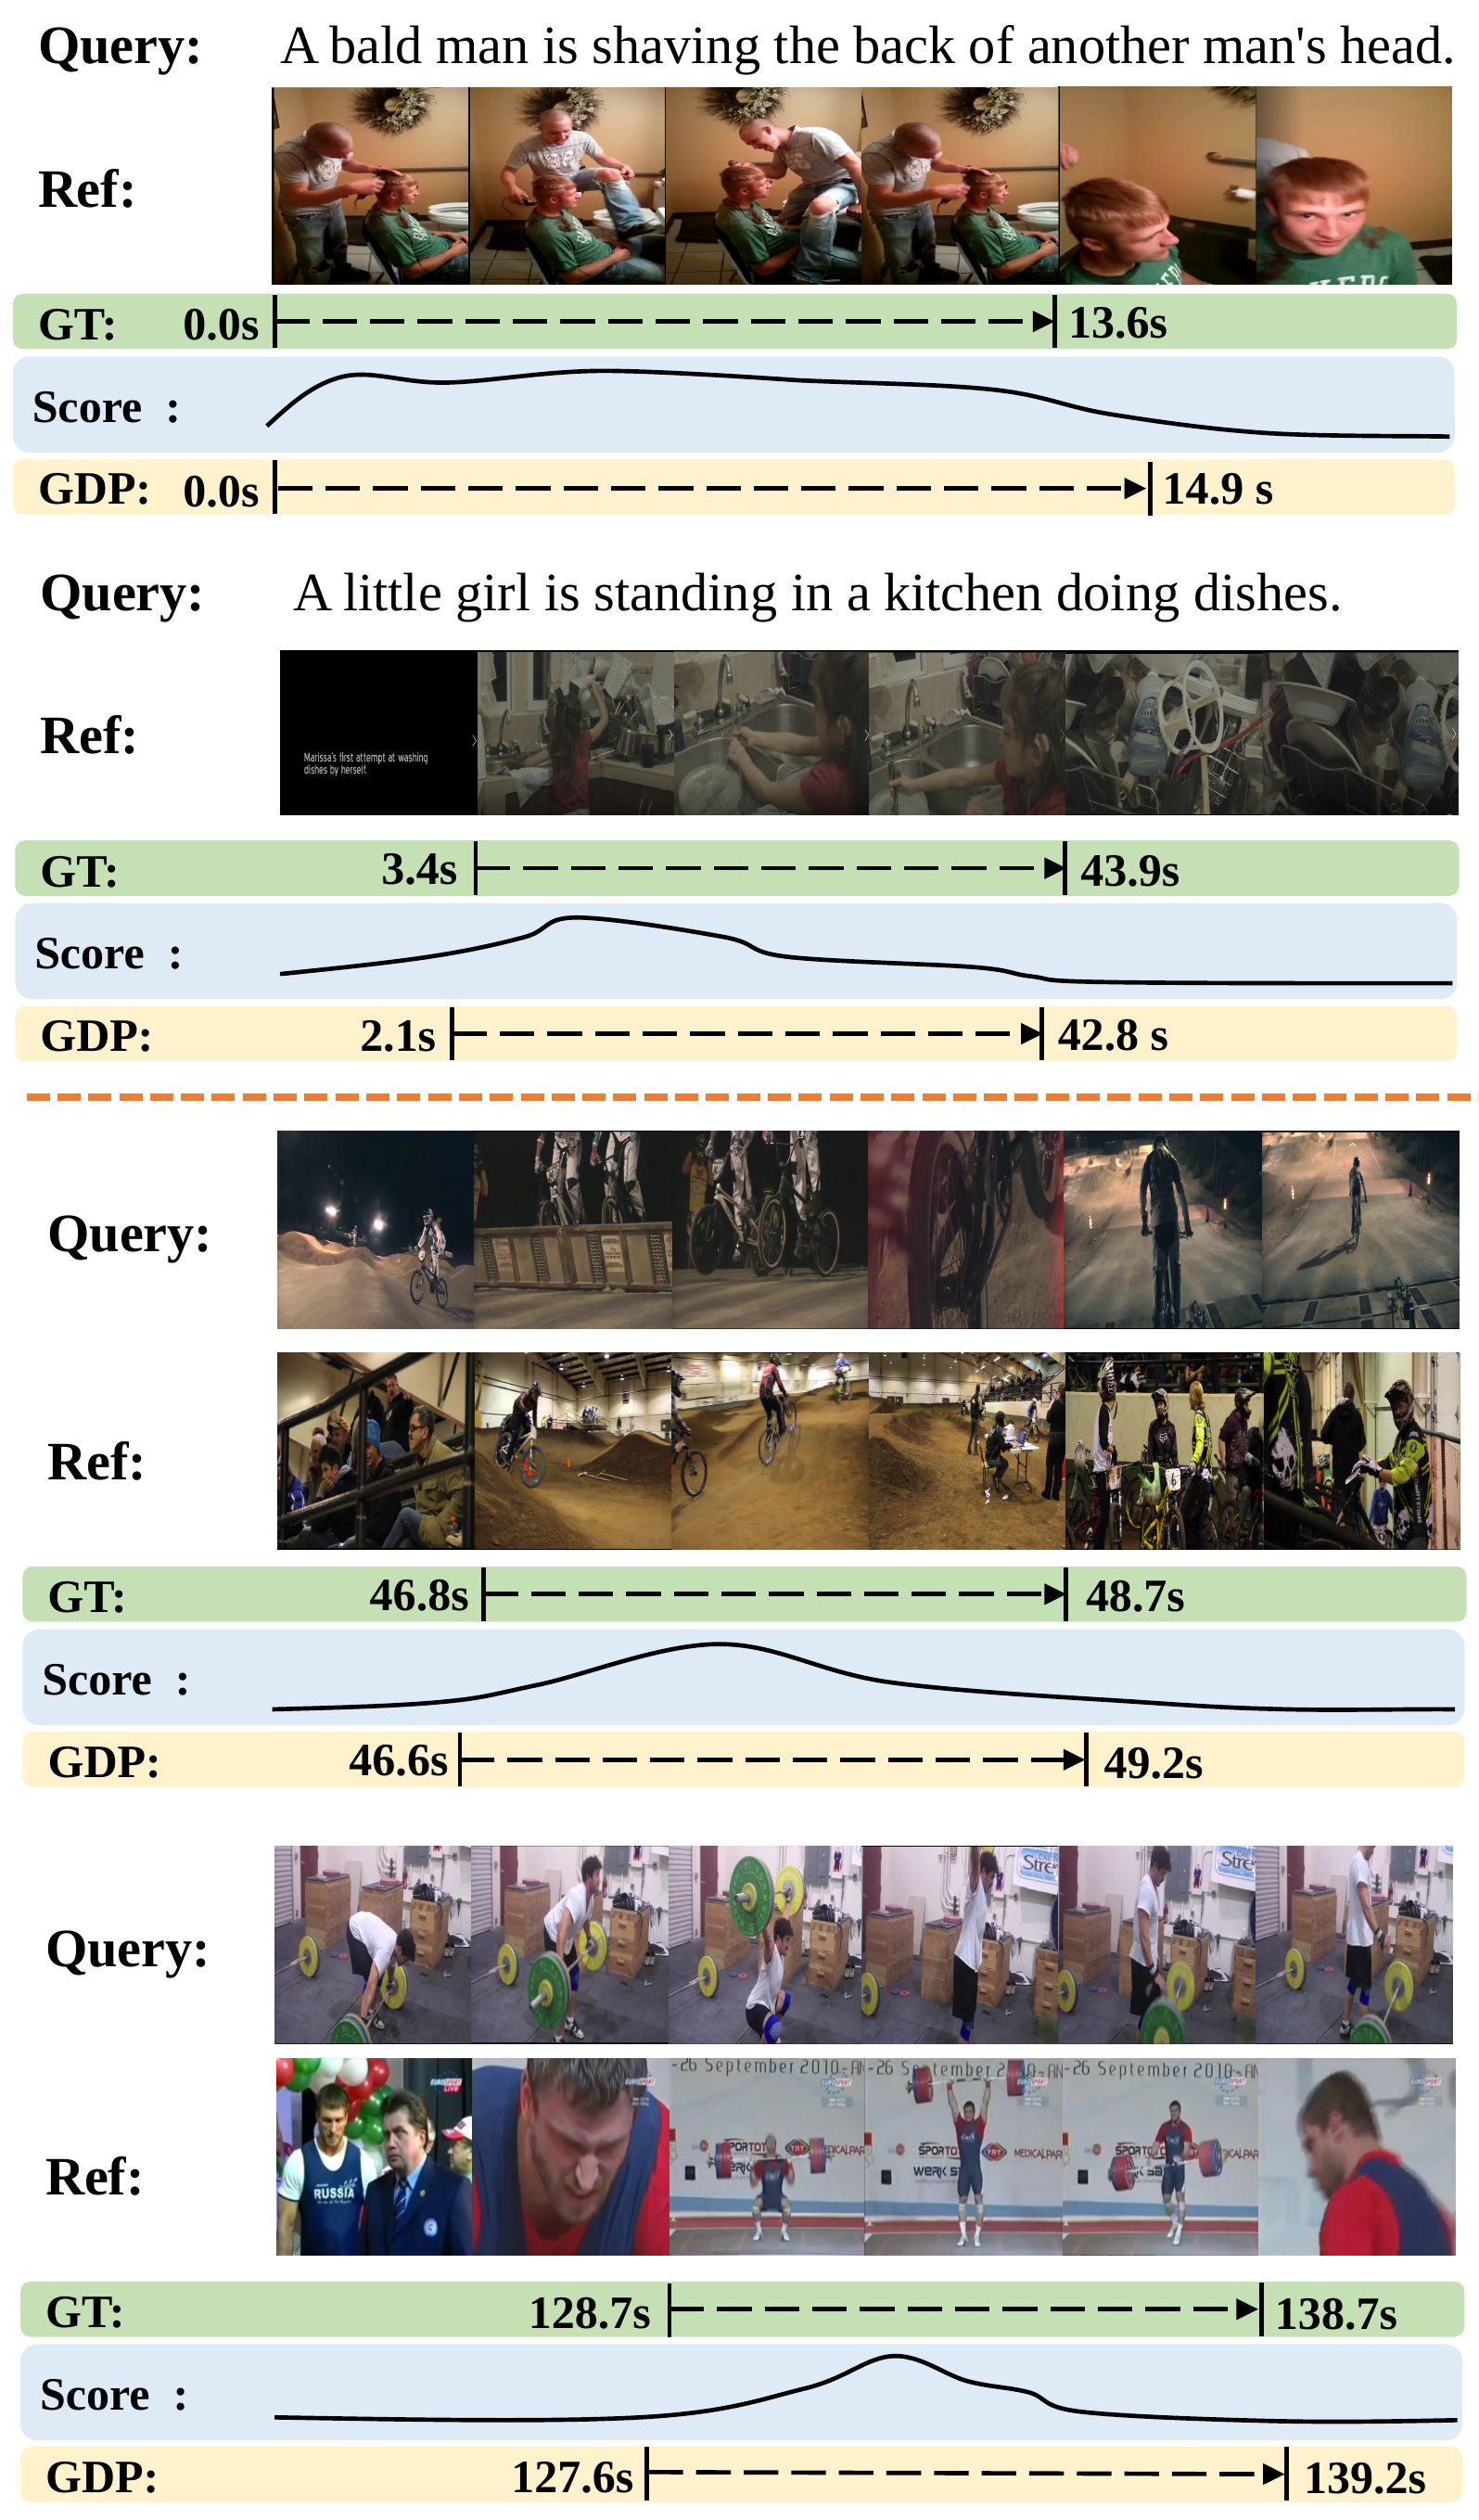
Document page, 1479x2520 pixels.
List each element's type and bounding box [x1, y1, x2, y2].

text_box [13, 3, 1479, 2511]
